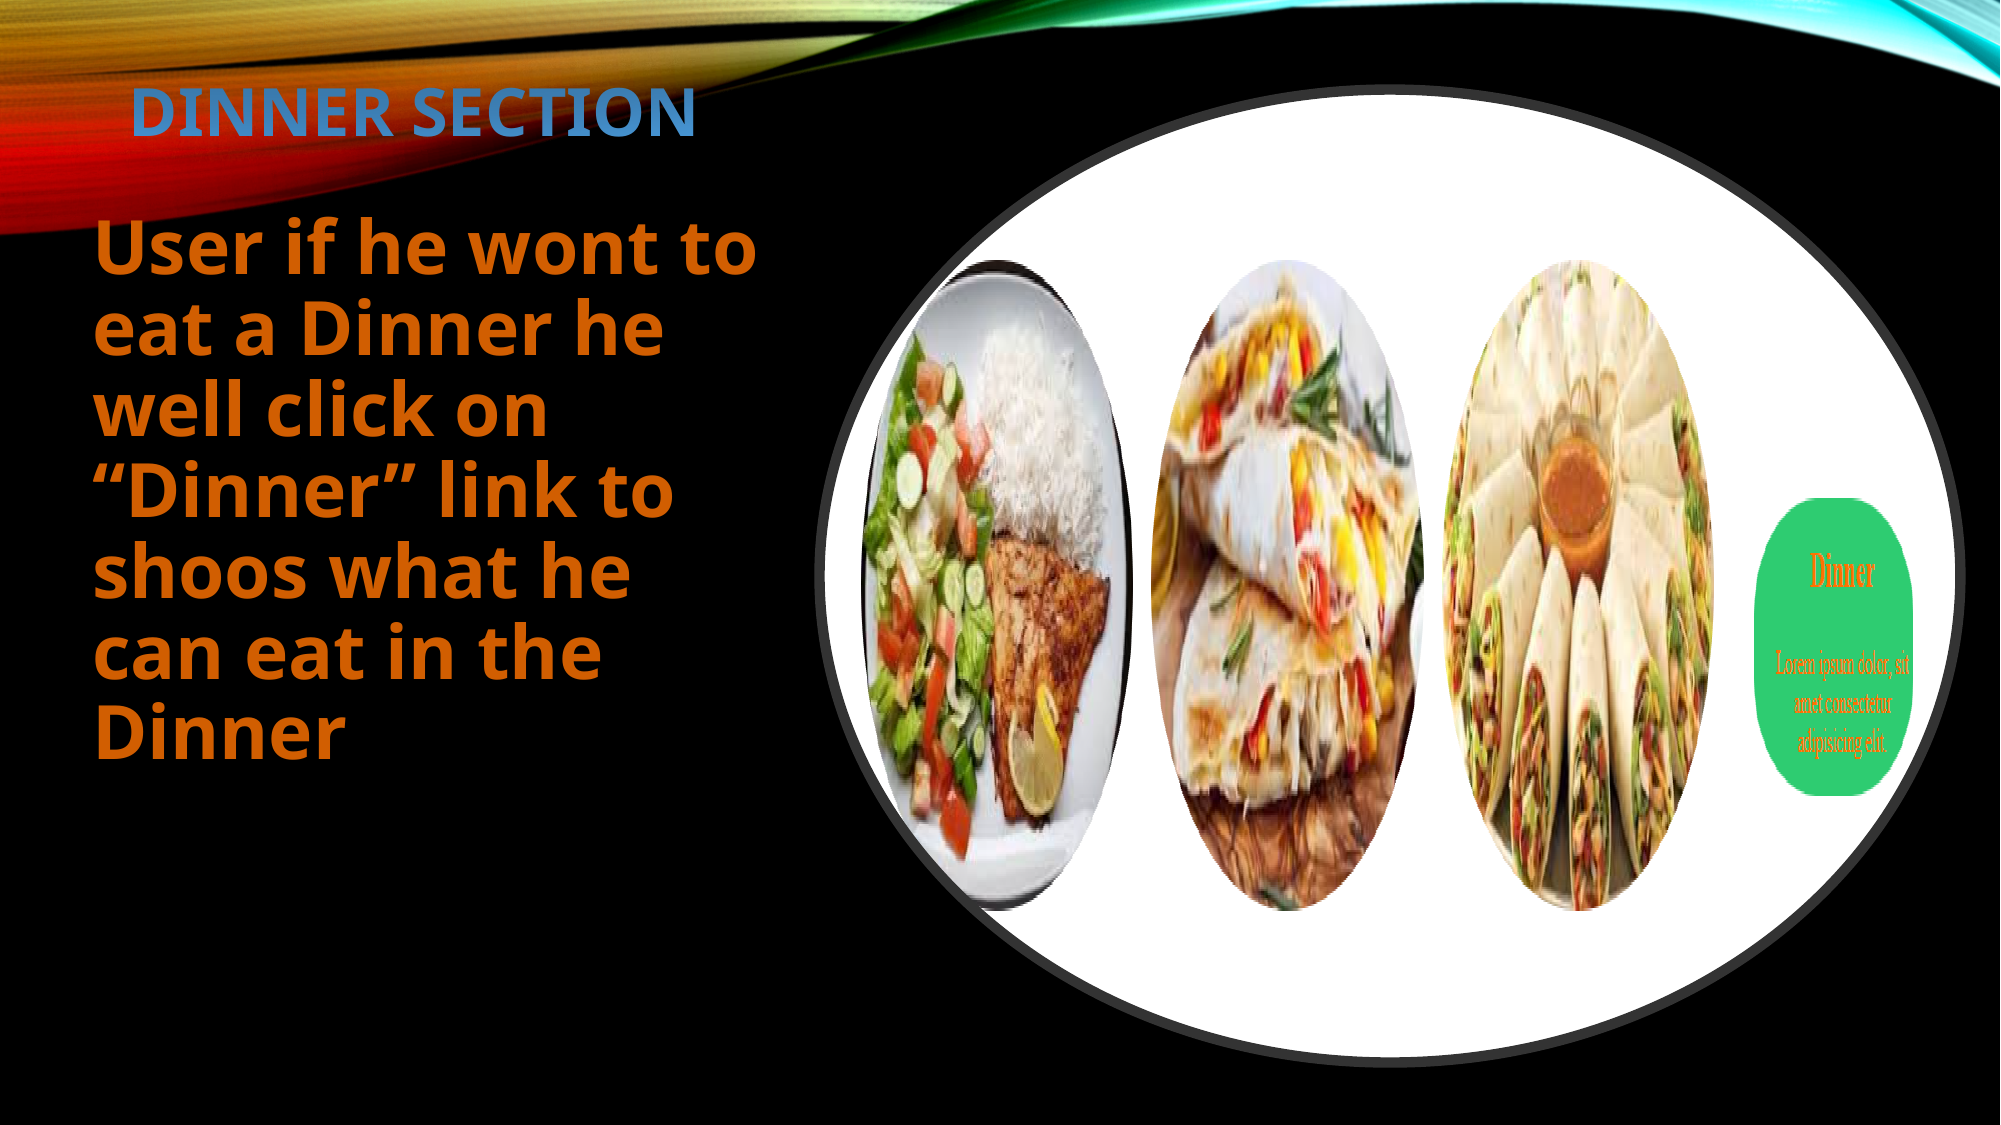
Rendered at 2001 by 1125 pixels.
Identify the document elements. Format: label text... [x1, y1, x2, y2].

title Dinner section [77, 129, 753, 159]
list User if he wont to eat a Dinner he well click on “Dinner” link to shoos what he can eat in the Dinner [77, 202, 788, 1021]
picture [0, 0, 2000, 237]
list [819, 89, 1961, 1063]
